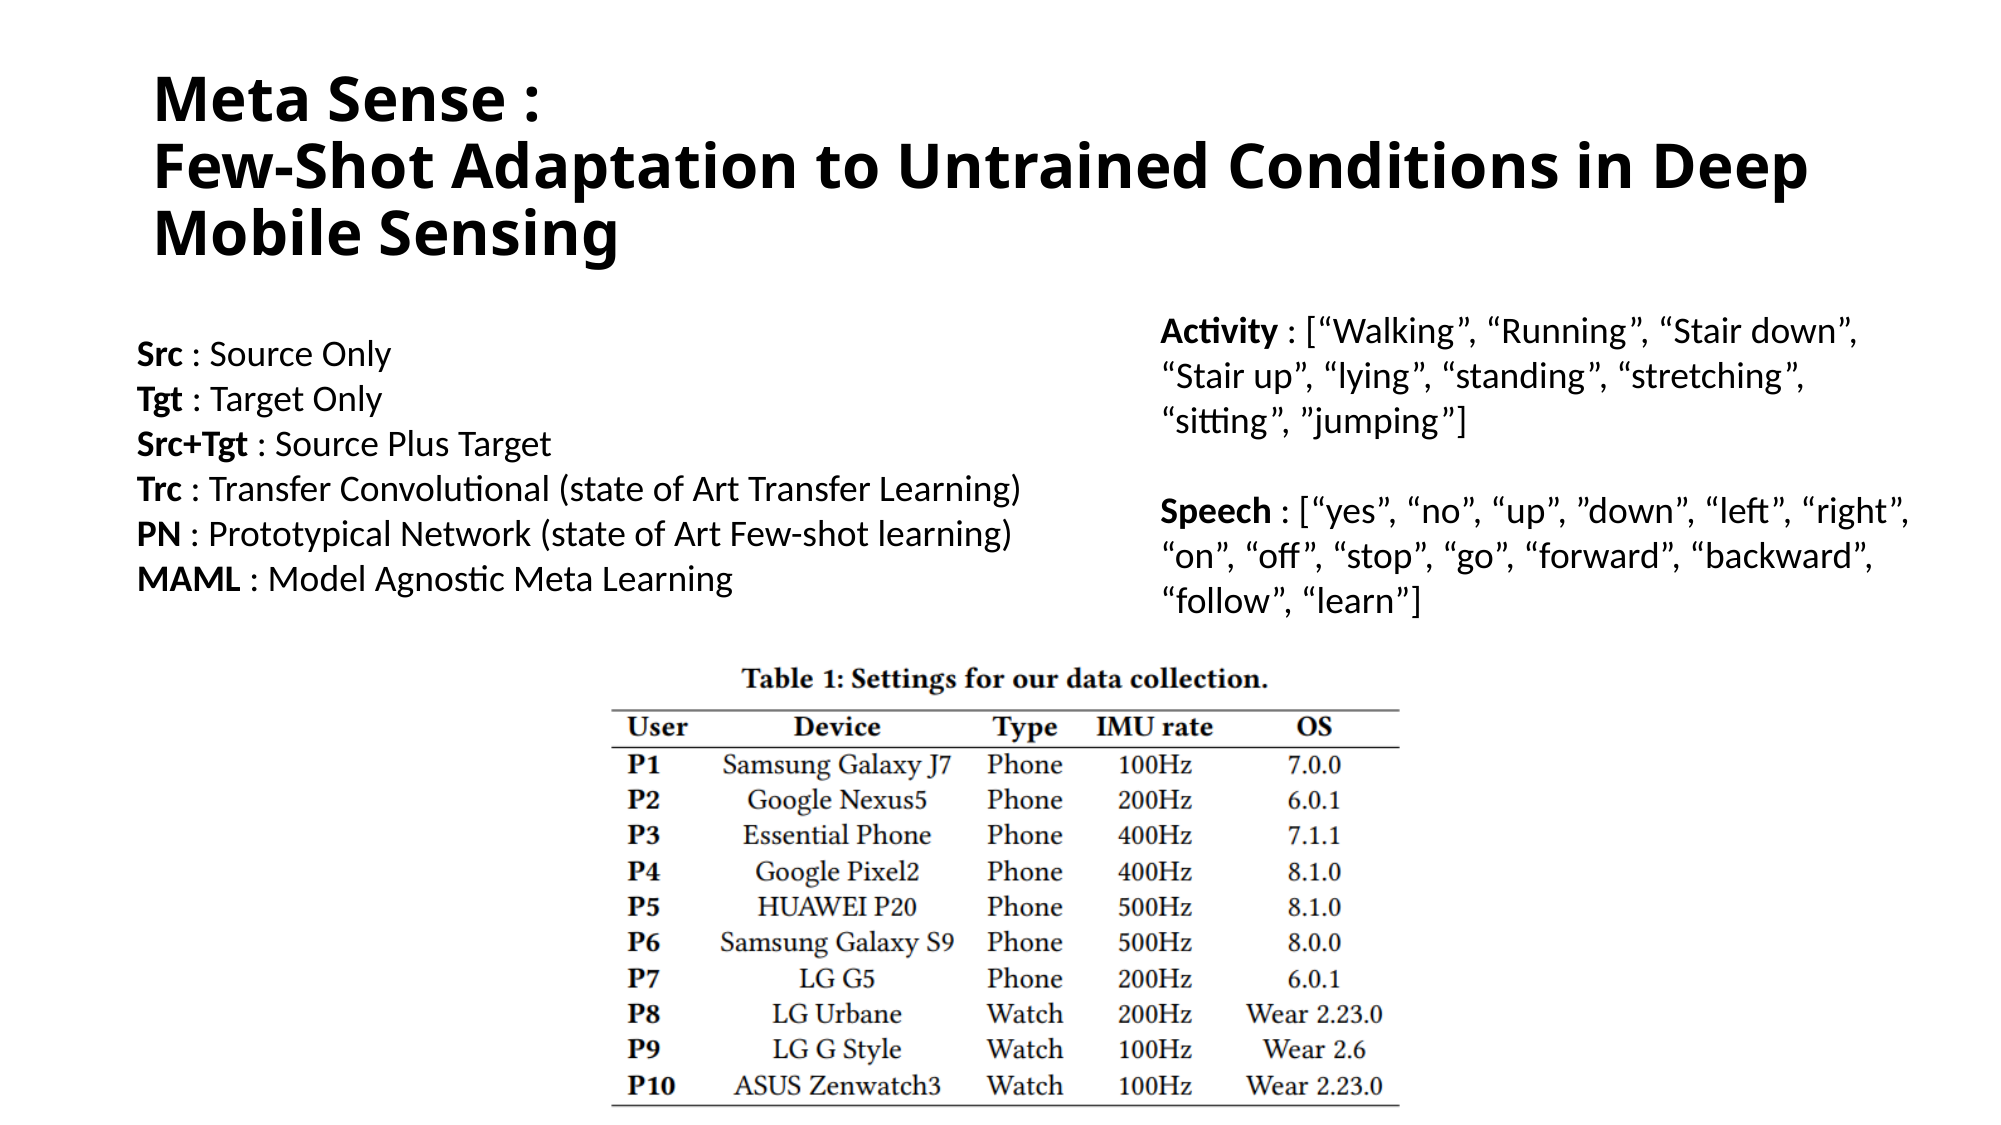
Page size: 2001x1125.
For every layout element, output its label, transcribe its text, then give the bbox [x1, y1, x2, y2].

picture [575, 645, 1425, 1125]
text_box Activity : [“Walking”, “Running”, “Stair down”, “Stair up”, “lying”, “standing”, “stretching”, “sitting”, ”jumping”] Speech : [“yes”, “no”, “up”, ”down”, “left”, “right”, “on”, “off”, “stop”, “go”, “forward”, “backward”, “follow”, “learn”] [1145, 299, 1941, 629]
text_box Src : Source Only Tgt : Target Only Src+Tgt : Source Plus Target Trc : Transfer Convolutional (state of Art Transfer Learning) PN : Prototypical Network (state of Art Few-shot learning) MAML : Model Agnostic Meta Learning [122, 321, 1104, 607]
title Meta Sense : Few-Shot Adaptation to Untrained Conditions in Deep Mobile Sensing [137, 59, 1863, 278]
